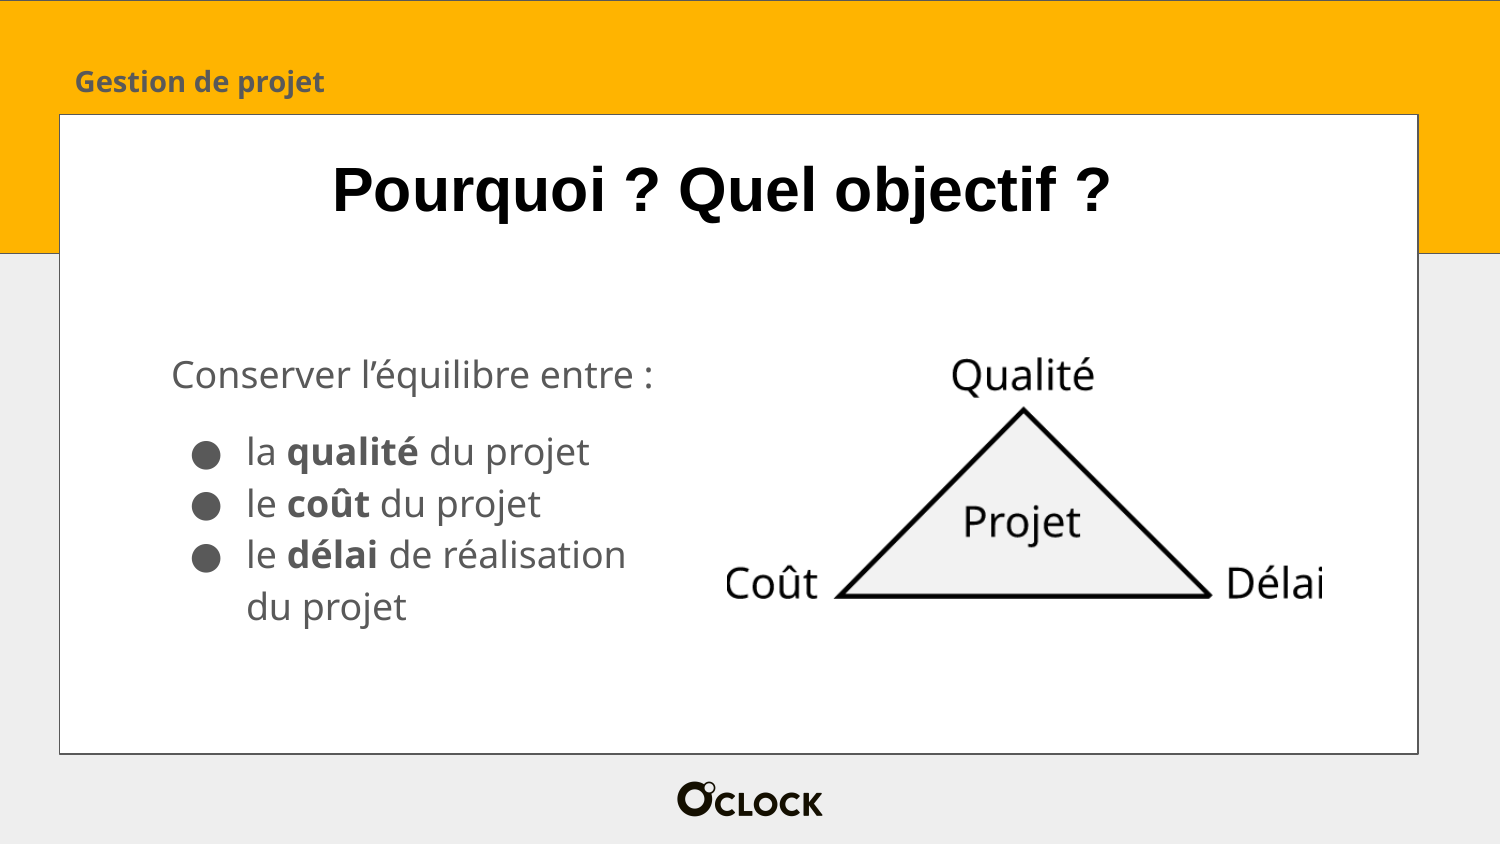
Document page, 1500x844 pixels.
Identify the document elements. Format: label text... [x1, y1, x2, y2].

text_box [59, 114, 1418, 755]
text_box Pourquoi ? Quel objectif ? [123, 134, 1322, 240]
picture [726, 357, 1322, 599]
text_box [0, 0, 1500, 254]
text_box Gestion de projet [59, 48, 509, 114]
text_box Conserver l’équilibre entre : la qualité du projet le coût du projet le délai de réalisation du projet [156, 329, 1322, 606]
picture [670, 754, 830, 844]
